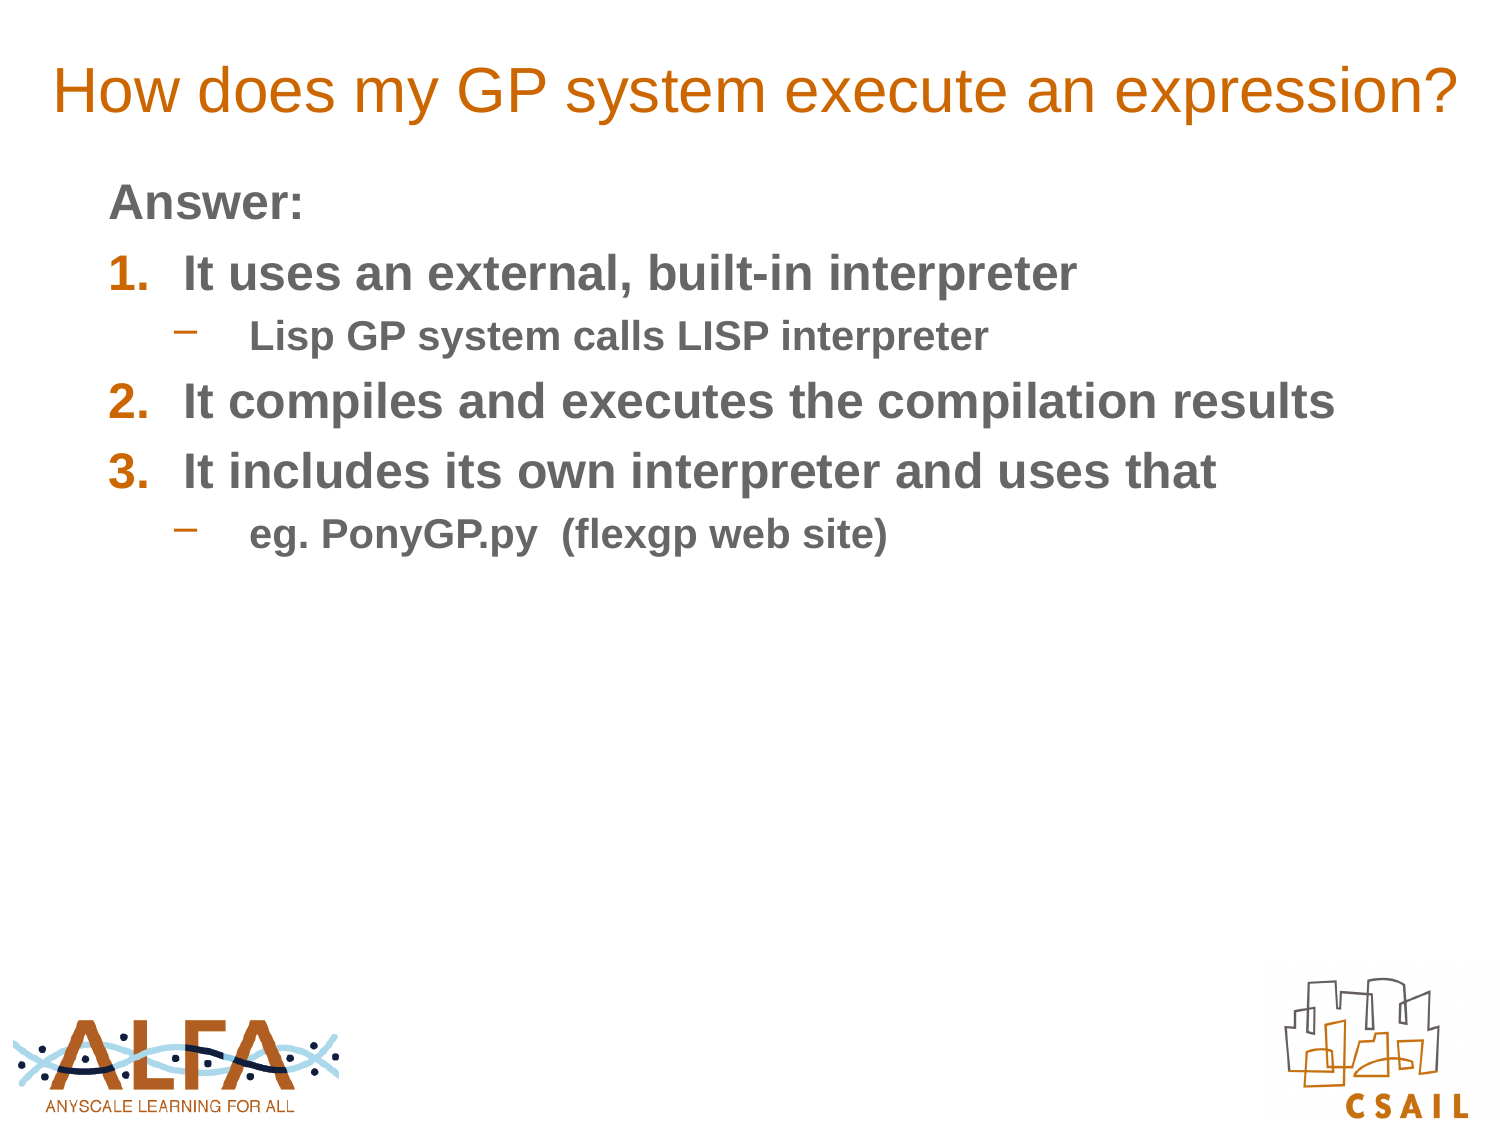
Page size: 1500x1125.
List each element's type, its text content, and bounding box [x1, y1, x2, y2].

picture [1261, 960, 1500, 1123]
list Answer: It uses an external, built-in interpreter Lisp GP system calls LISP interpreter It compiles and executes the compilation results It includes its own interpreter and uses that eg. PonyGP.py (flexgp web site) [93, 162, 1419, 988]
title How does my GP system execute an expression? [37, 37, 1475, 138]
picture [13, 1009, 339, 1113]
